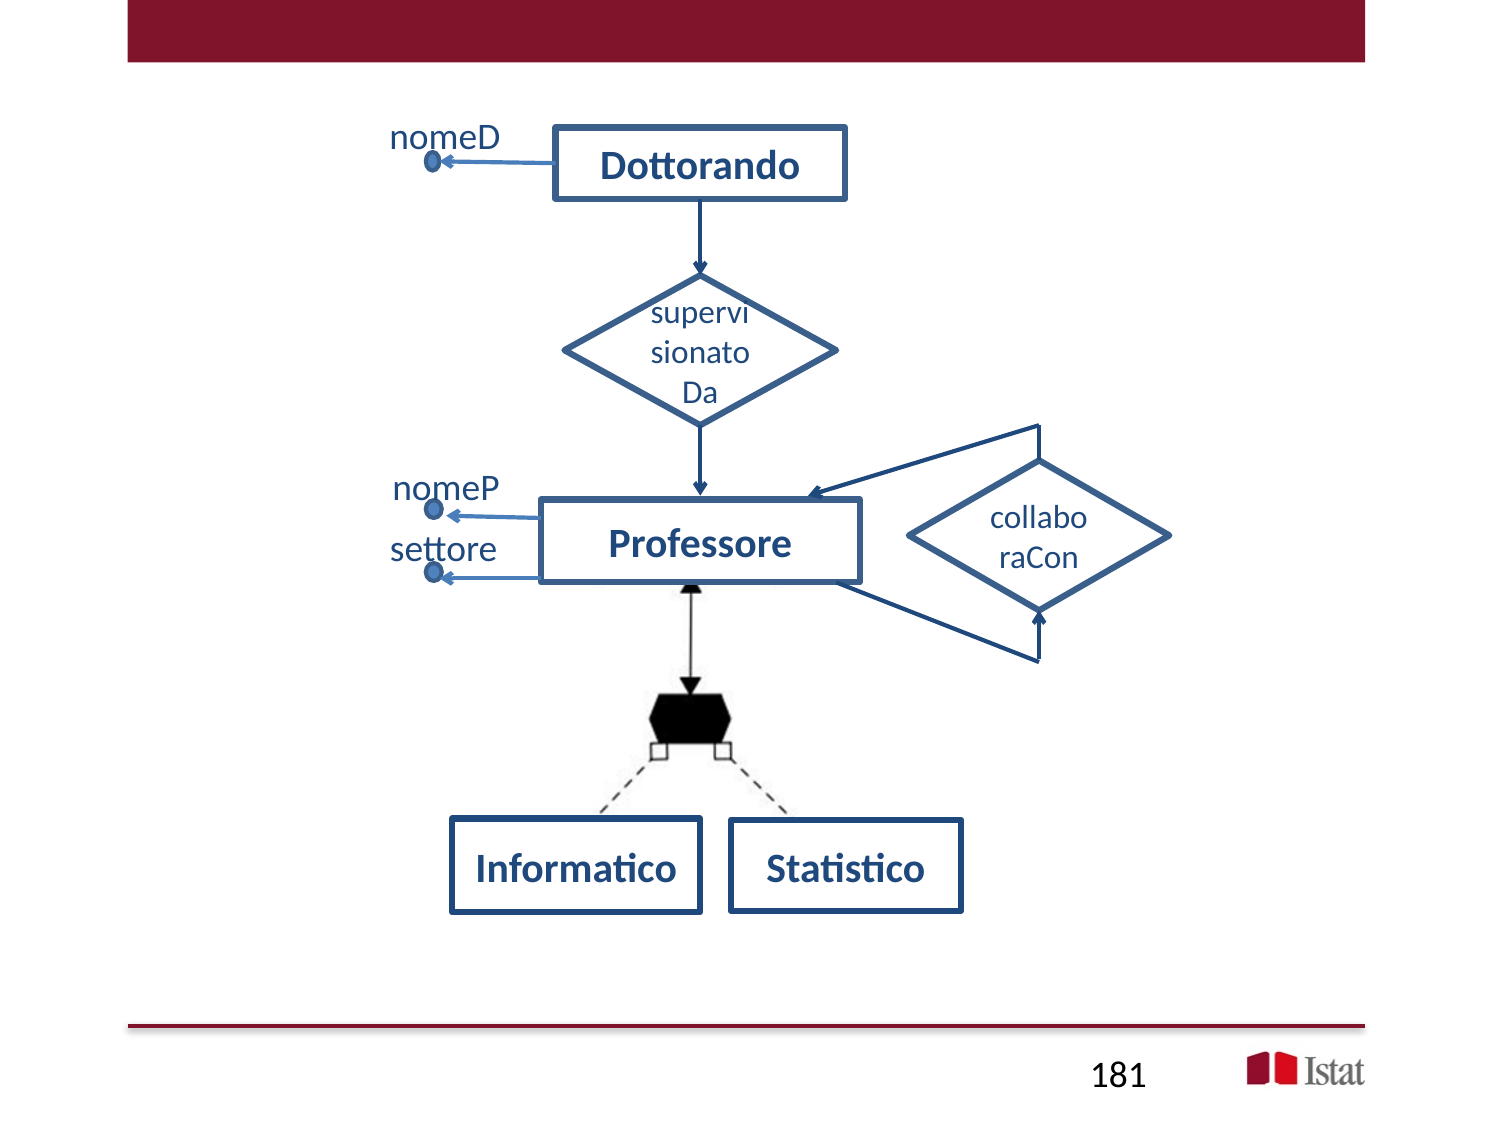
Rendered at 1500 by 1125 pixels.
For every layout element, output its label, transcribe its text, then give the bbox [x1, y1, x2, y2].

slide_number 181 [1074, 1042, 1425, 1103]
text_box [373, 104, 1170, 934]
